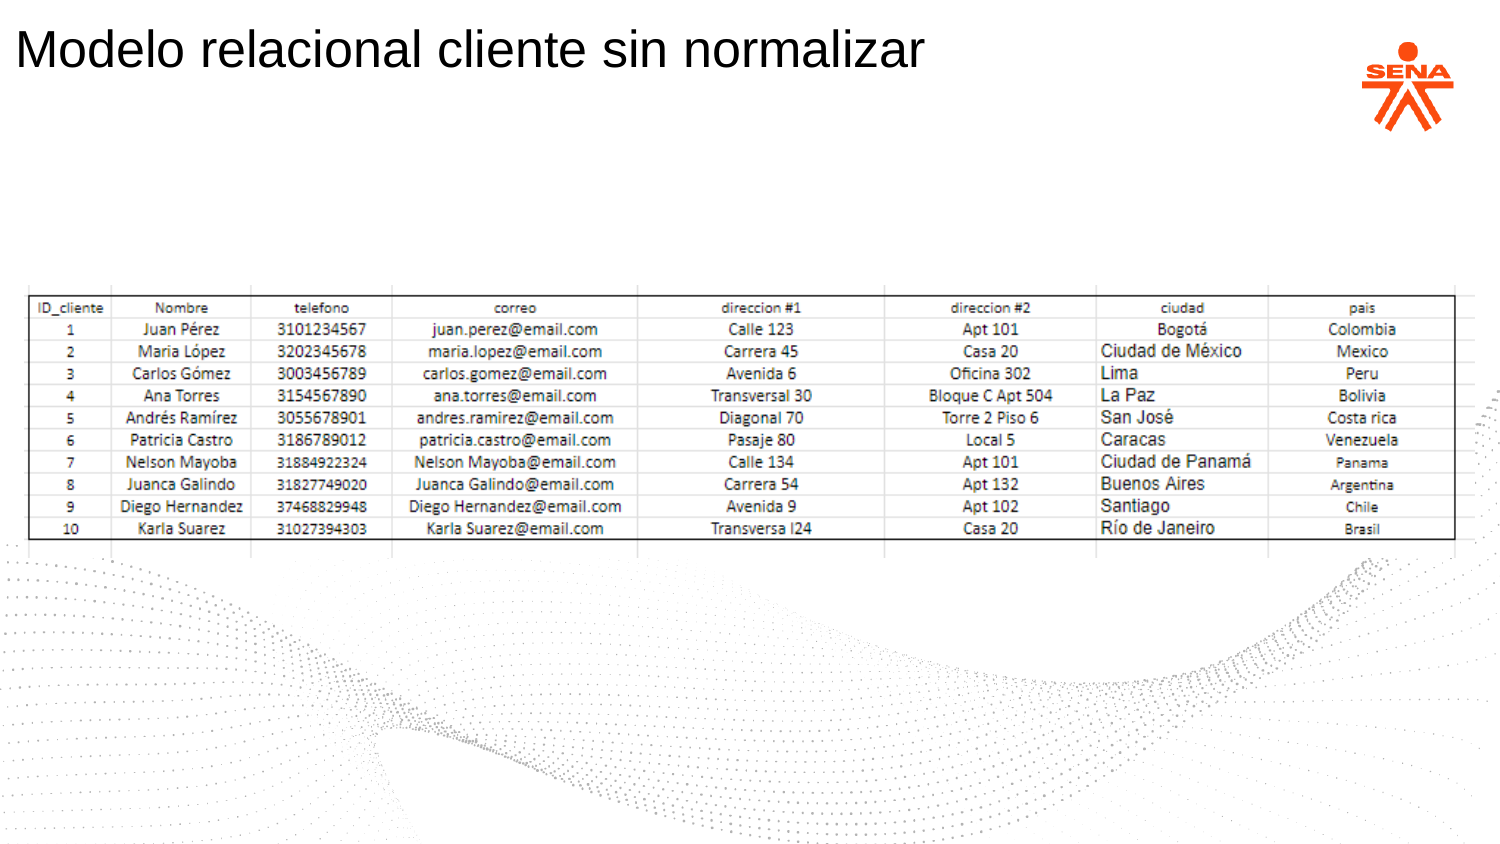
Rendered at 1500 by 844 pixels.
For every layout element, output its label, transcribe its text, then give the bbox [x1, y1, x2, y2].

text_box Modelo relacional cliente sin normalizar [0, 0, 1097, 93]
picture [0, 0, 1500, 844]
